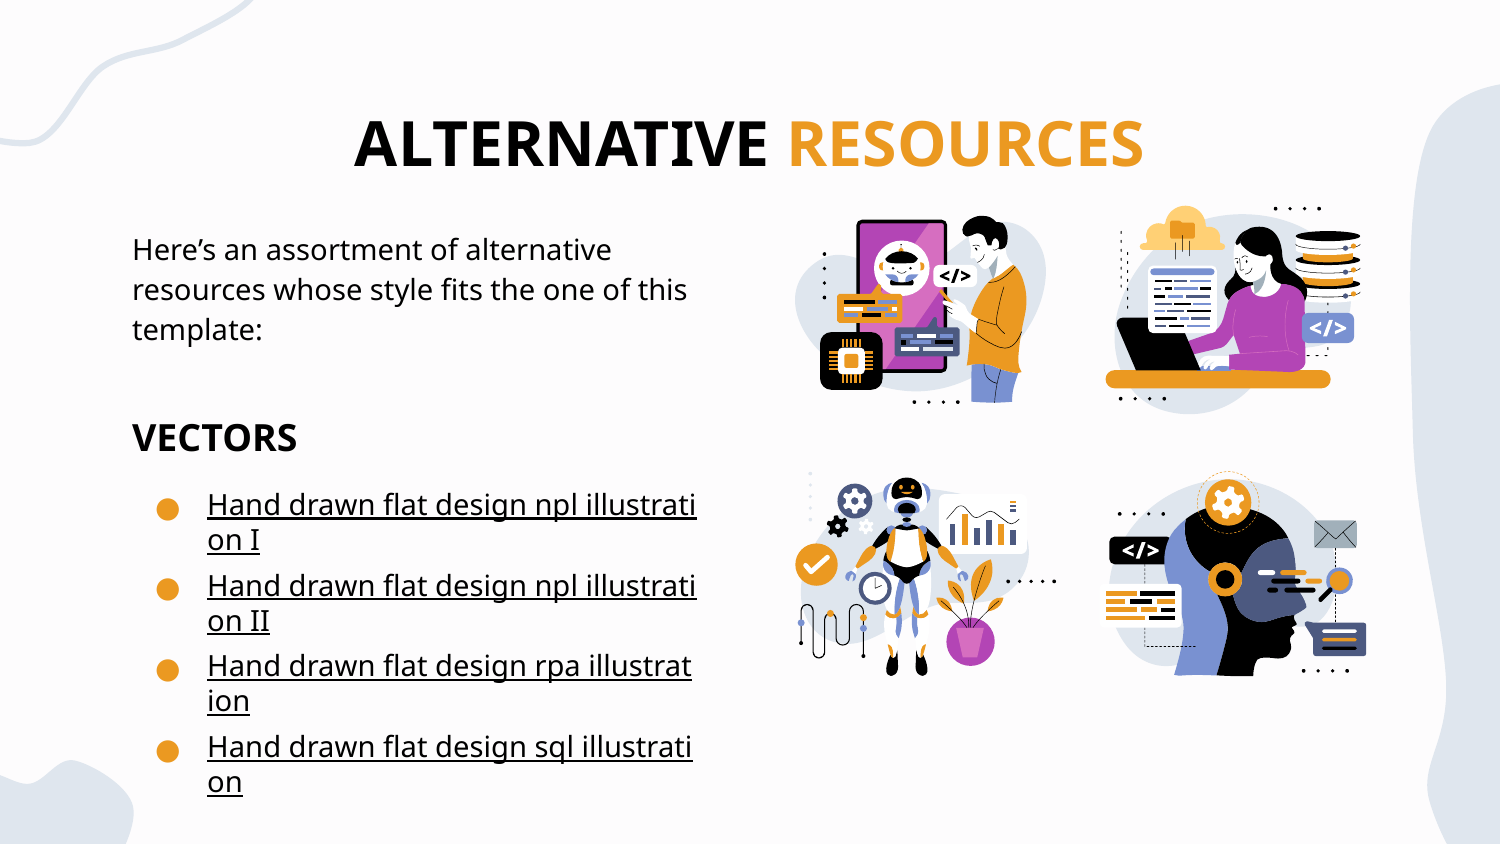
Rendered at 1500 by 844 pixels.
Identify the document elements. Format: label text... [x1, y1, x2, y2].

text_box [771, 471, 1057, 677]
text_box Here’s an assortment of alternative resources whose style fits the one of this template: VECTORS Hand drawn flat design npl illustration I Hand drawn flat design npl illustration II Hand drawn flat design rpa illustration Hand drawn flat design sql illustration [116, 211, 713, 671]
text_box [1099, 471, 1367, 677]
title ALTERNATIVE RESOURCES [118, 77, 1382, 192]
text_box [1105, 205, 1361, 415]
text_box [780, 215, 1048, 405]
